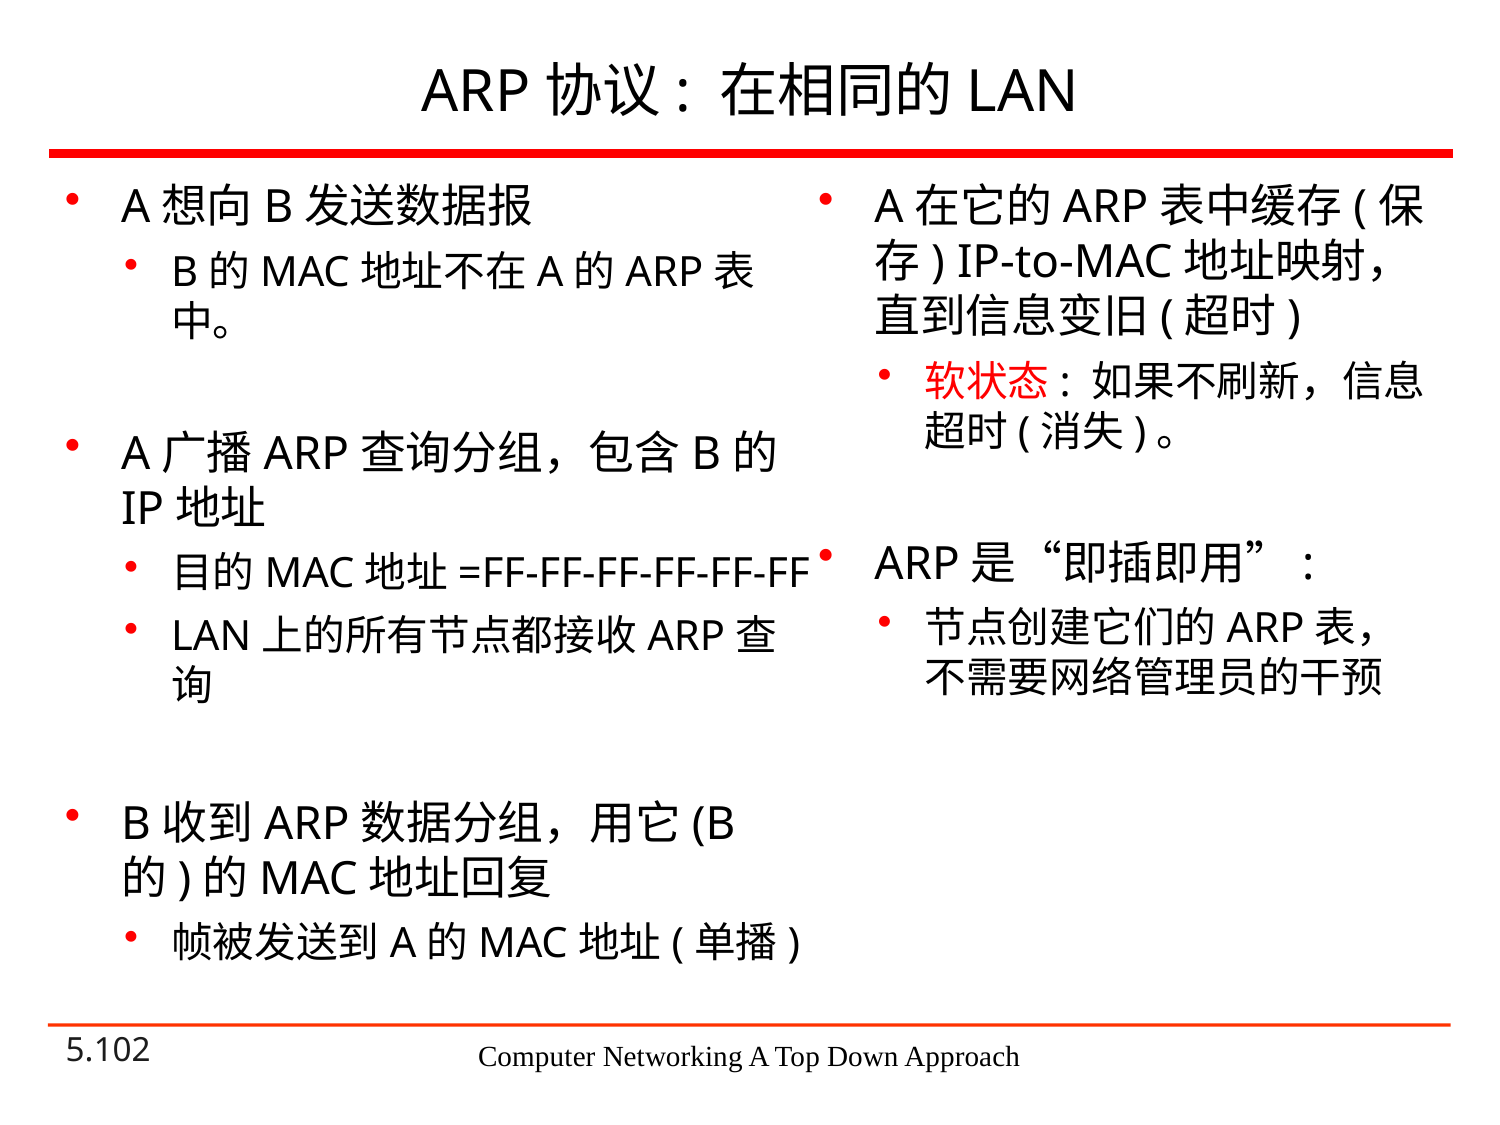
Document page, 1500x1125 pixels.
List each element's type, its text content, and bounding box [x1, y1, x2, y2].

list A想向B发送数据报 B的MAC地址不在A的ARP表中。 A广播ARP查询分组，包含B的IP地址 目的MAC地址=FF-FF-FF-FF-FF-FF LAN上的所有节点都接收ARP查询 B收到ARP数据分组，用它(B的)的MAC地址回复 帧被发送到A的MAC地址(单播) [49, 169, 802, 1021]
title ARP协议: 在相同的LAN [49, 35, 1451, 141]
list A在它的ARP表中缓存(保存) IP-to-MAC地址映射，直到信息变旧(超时) 软状态: 如果不刷新，信息超时(消失)。 ARP是“即插即用”: 节点创建它们的ARP表，不需要网络管理员的干预 [802, 169, 1454, 1021]
